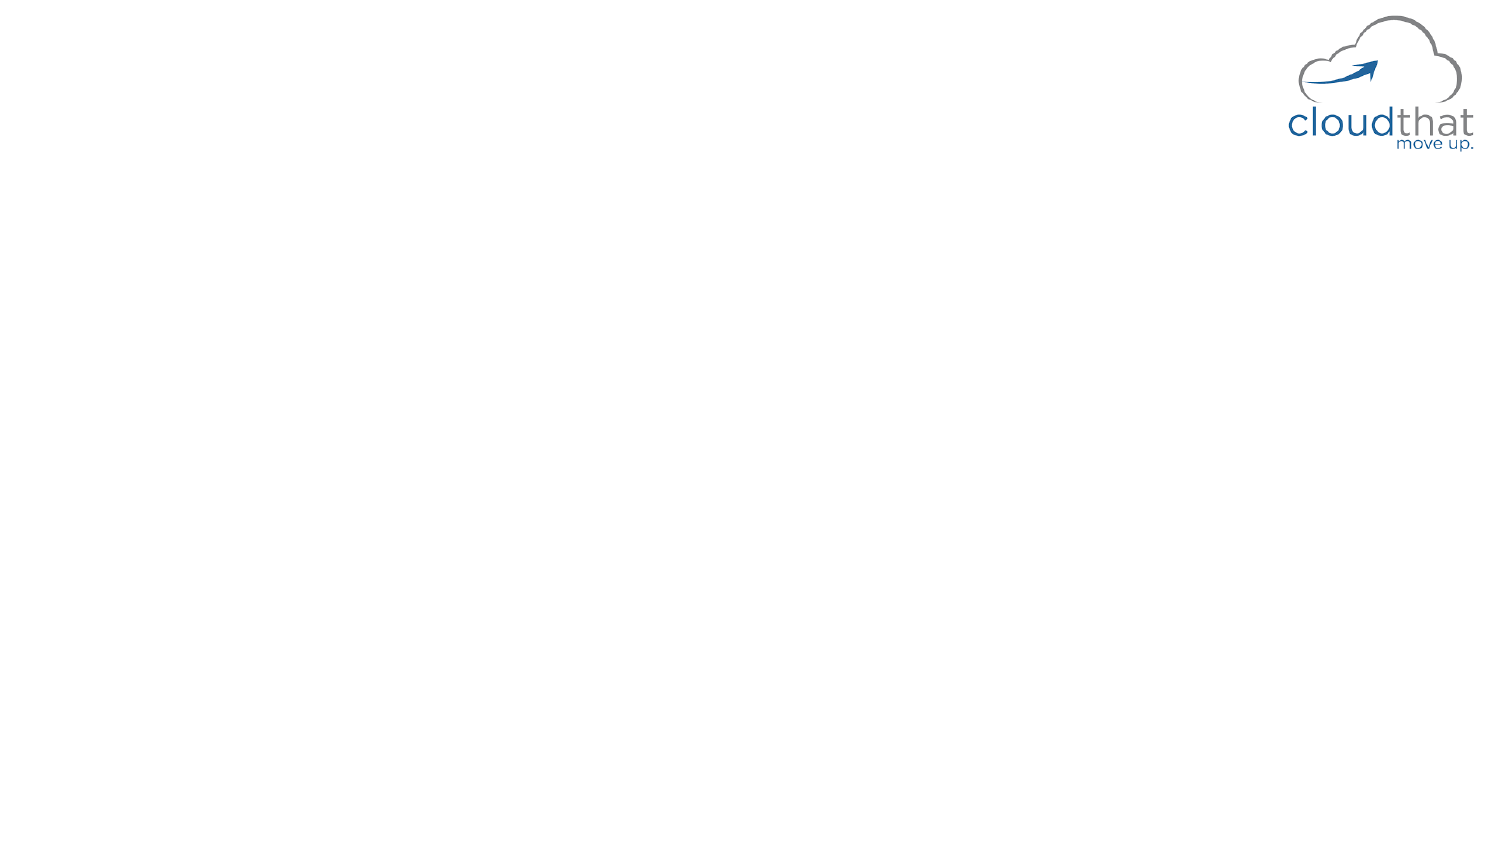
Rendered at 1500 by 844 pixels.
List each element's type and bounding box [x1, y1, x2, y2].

picture [1280, 8, 1481, 159]
